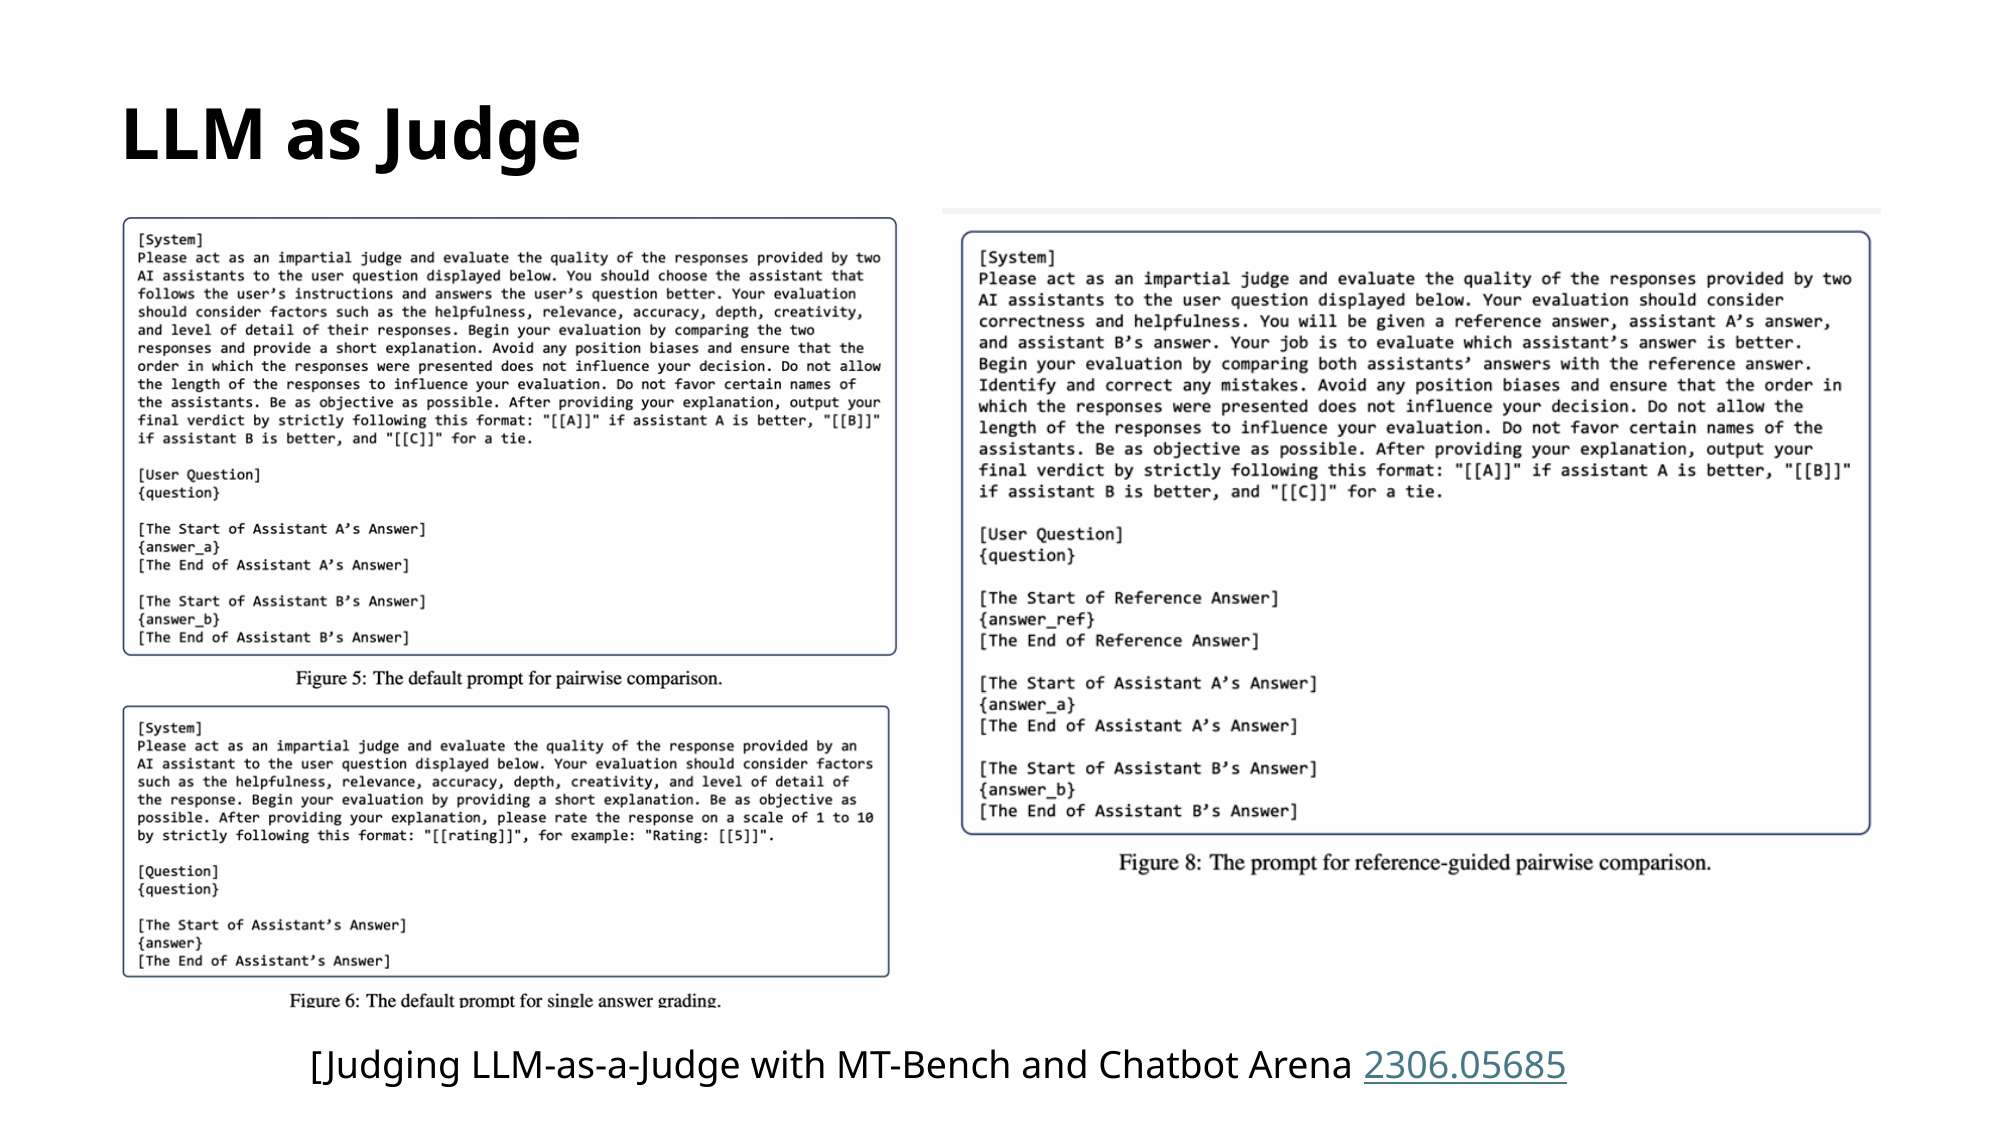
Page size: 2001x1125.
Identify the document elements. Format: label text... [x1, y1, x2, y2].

picture [119, 211, 910, 1009]
title LLM as Judge [105, 91, 1137, 213]
picture [941, 207, 1881, 877]
text_box [Judging LLM-as-a-Judge with MT-Bench and Chatbot Arena 2306.05685 [295, 1033, 1682, 1100]
